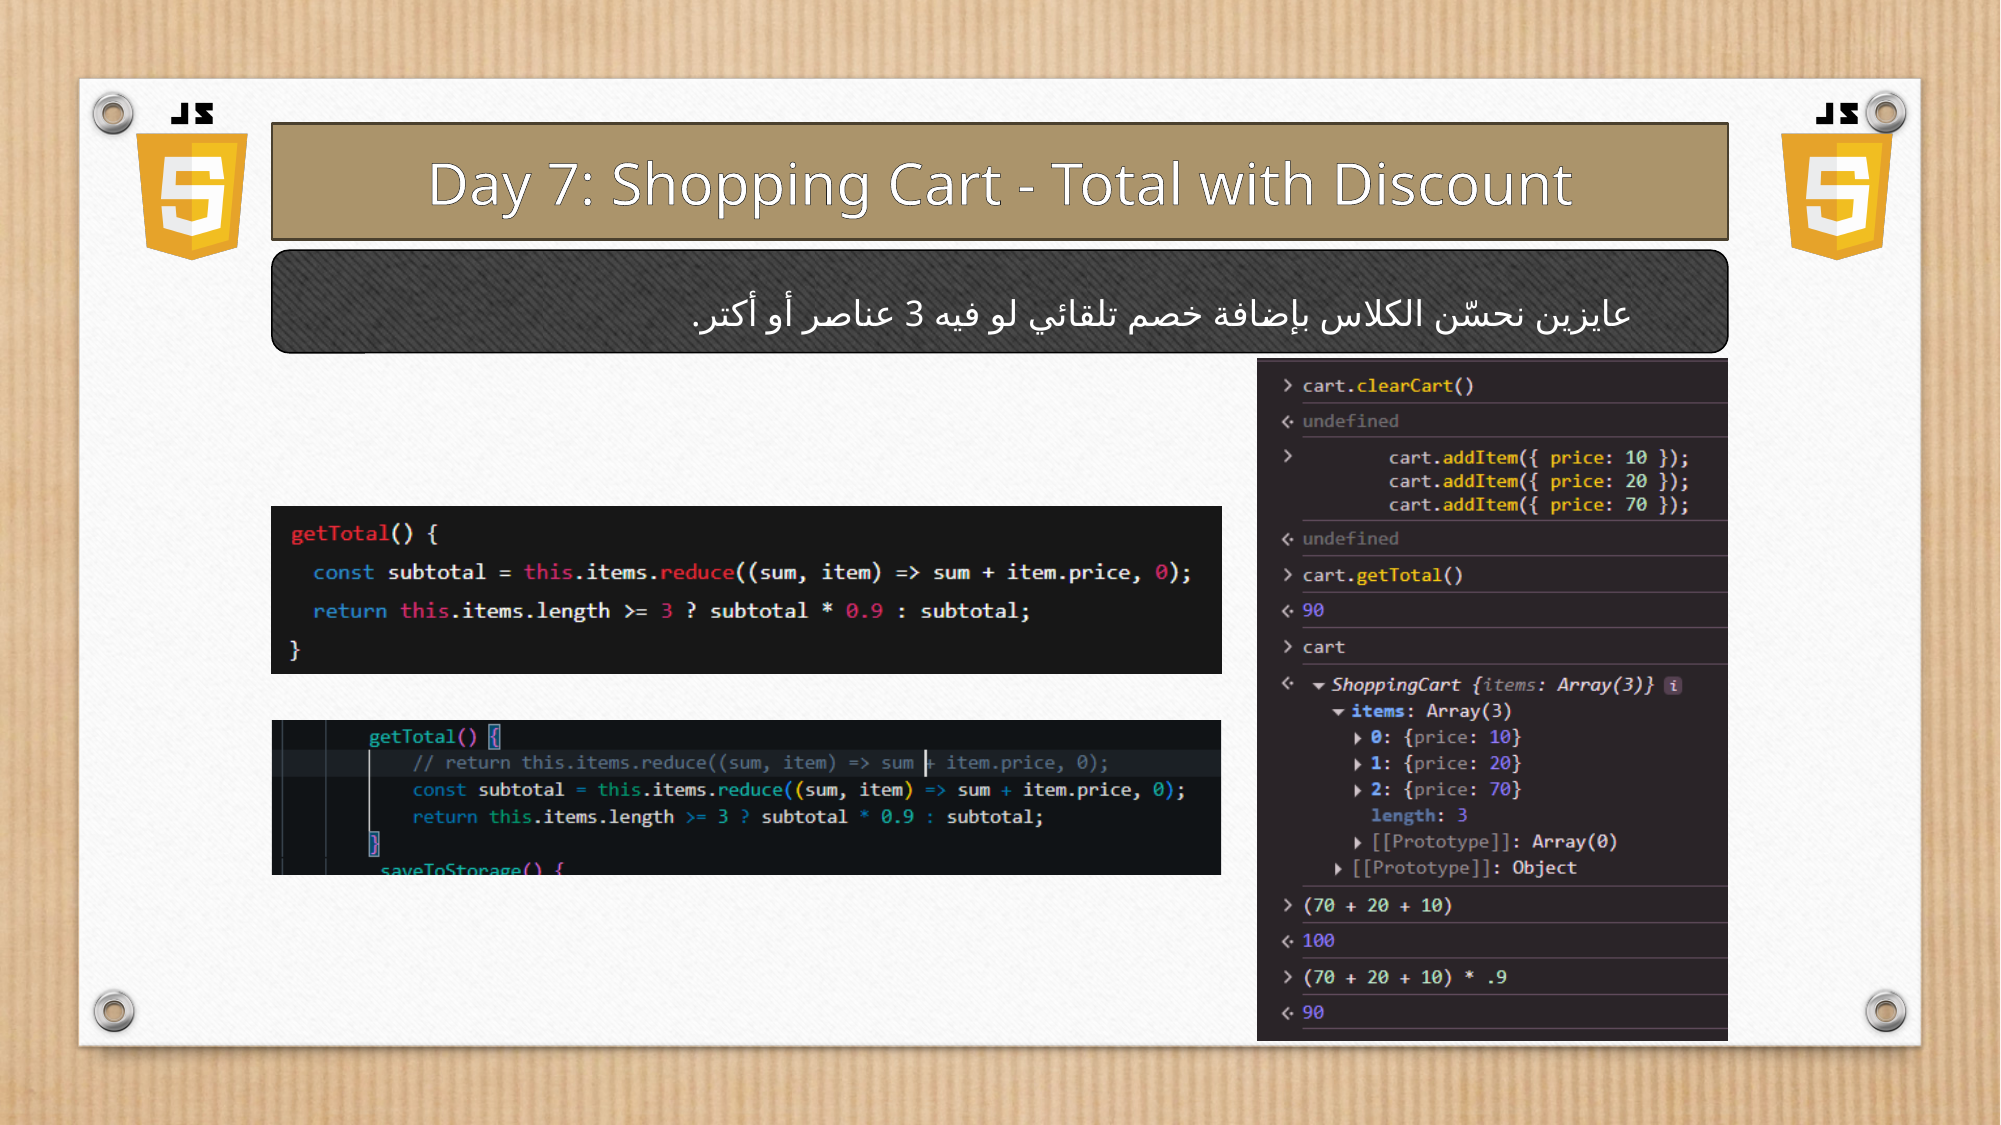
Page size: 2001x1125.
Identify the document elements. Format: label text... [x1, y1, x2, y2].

text_box عايزين نحسّن الكلاس بإضافة خصم تلقائي لو فيه 3 عناصر أو أكتر. [271, 249, 1729, 354]
picture [0, 0, 2001, 1125]
text_box Day 7: Shopping Cart - Total with Discount [284, 122, 1729, 241]
